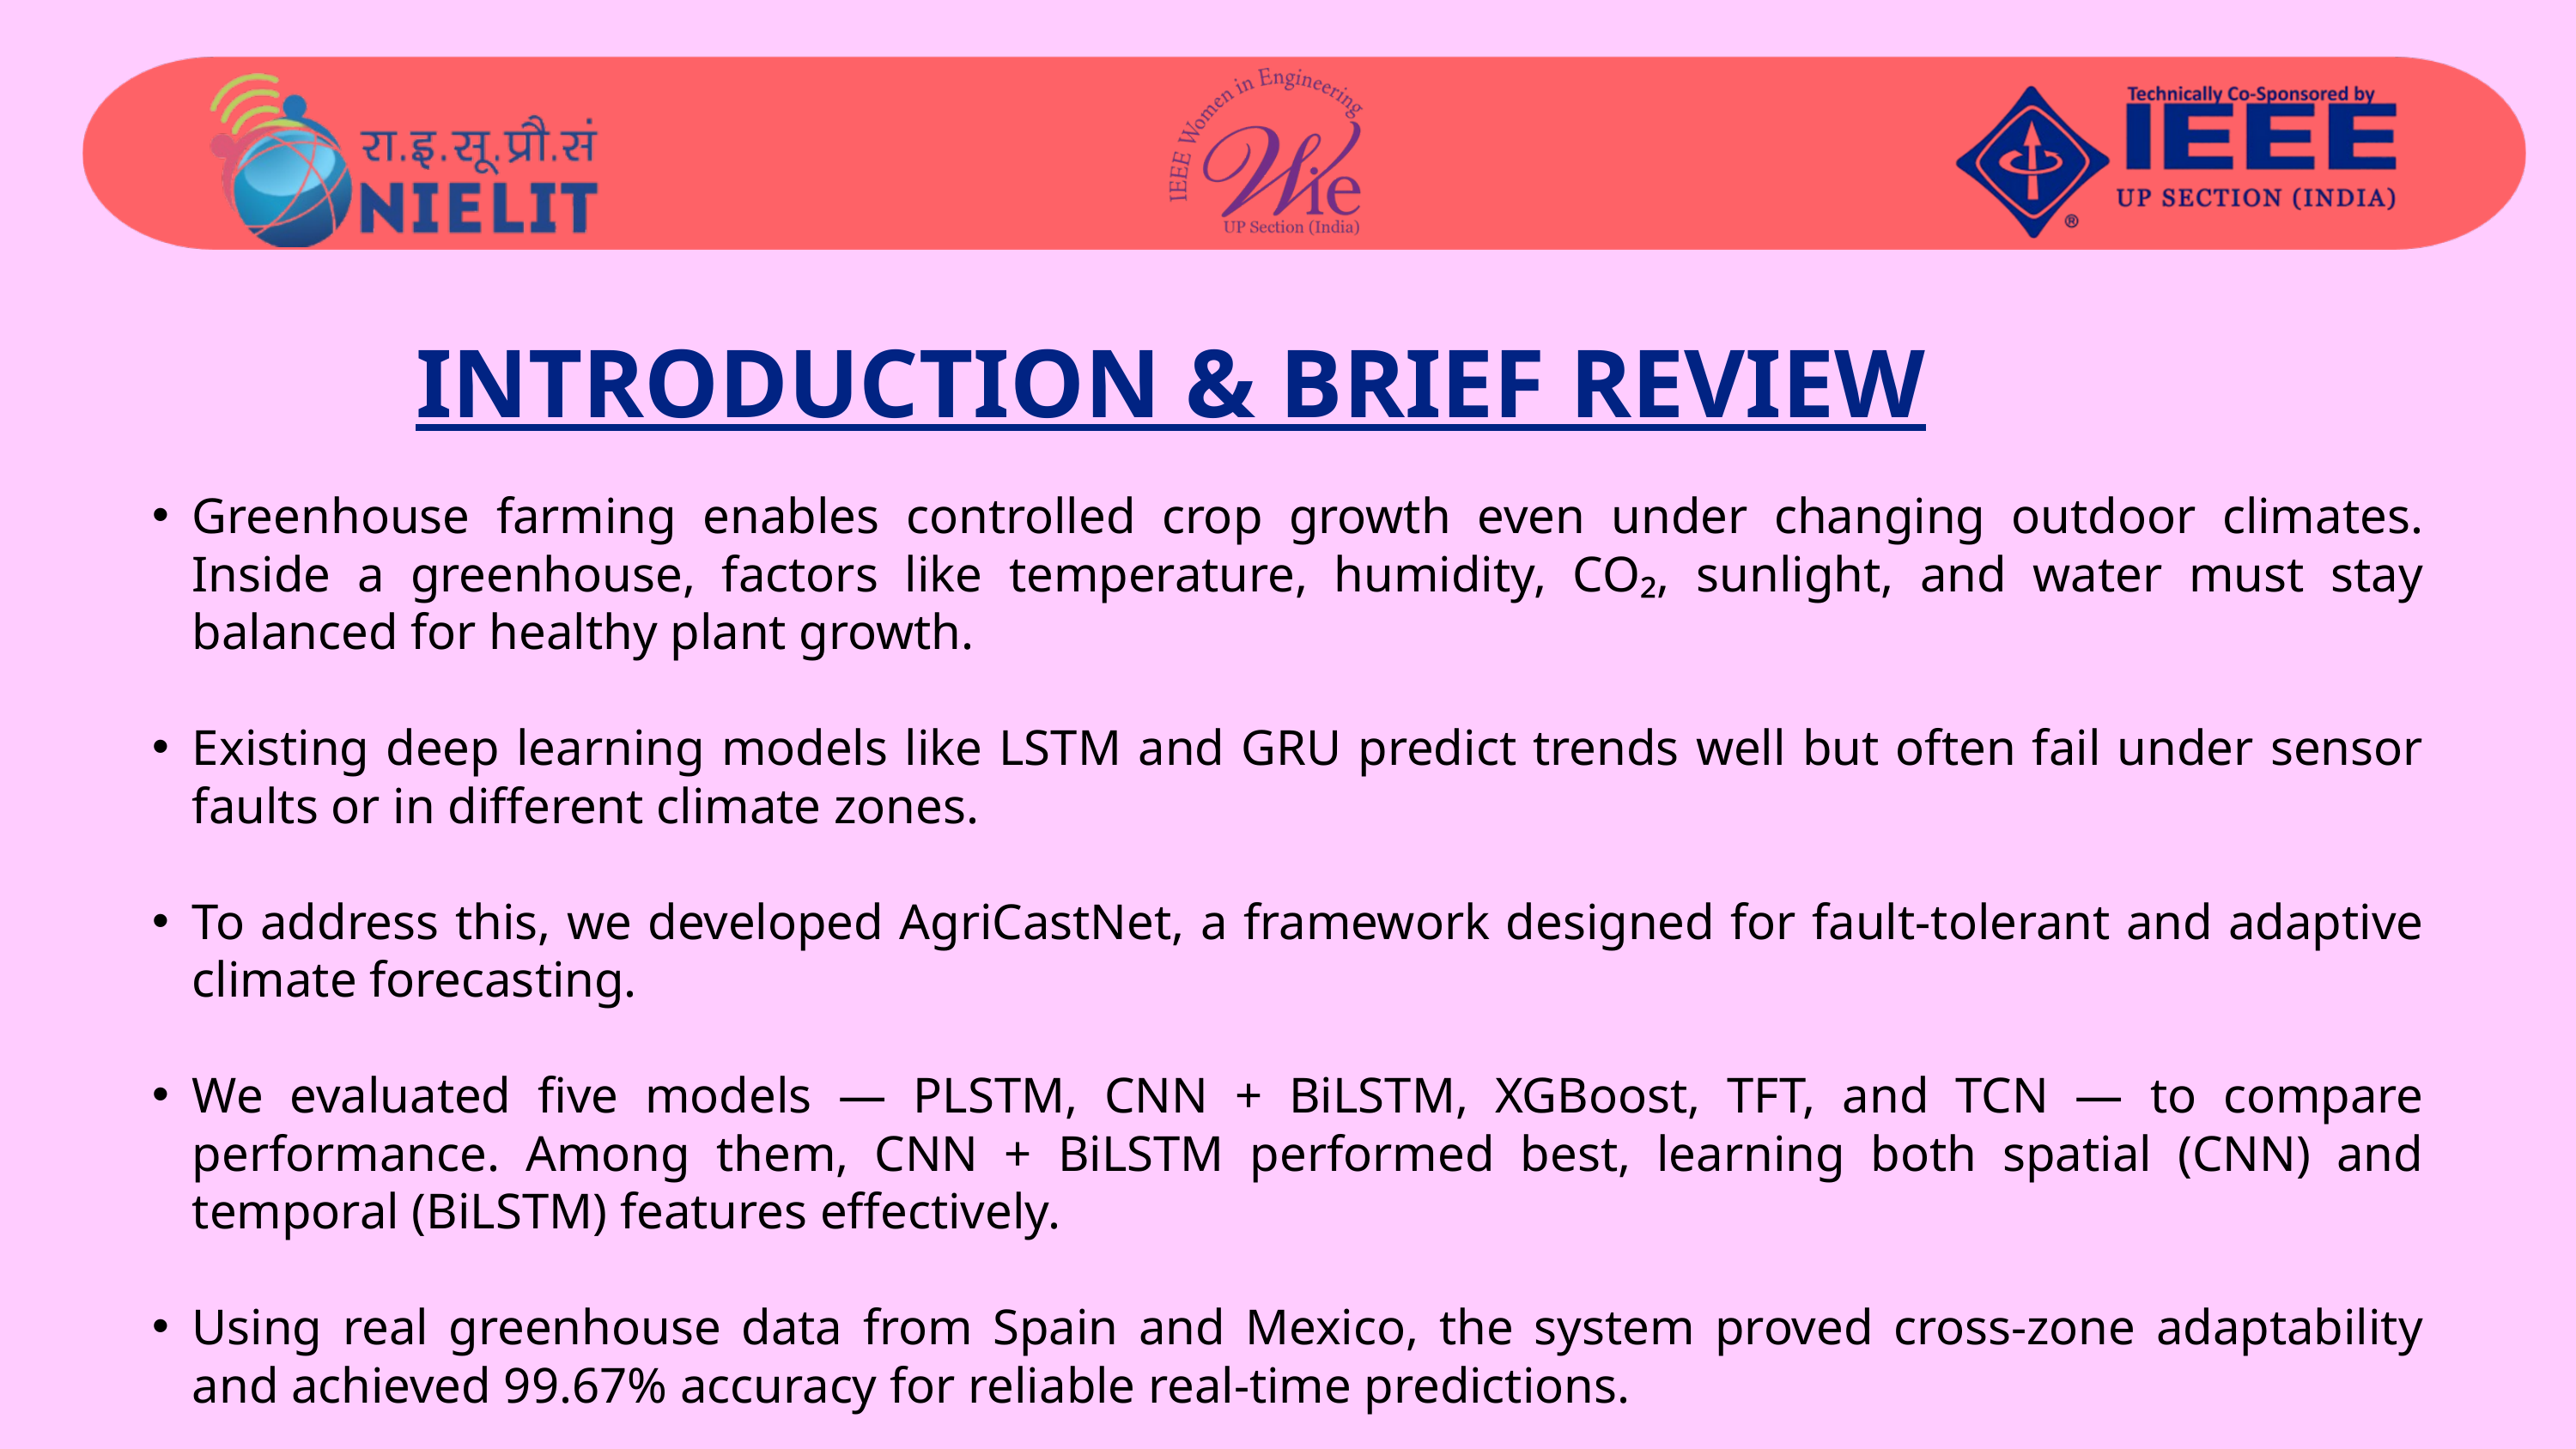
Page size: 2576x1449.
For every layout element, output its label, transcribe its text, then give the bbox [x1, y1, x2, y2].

text_box INTRODUCTION & BRIEF REVIEW [270, 304, 2072, 436]
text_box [104, 59, 677, 247]
text_box Greenhouse farming enables controlled crop growth even under changing outdoor climates. Inside a greenhouse, factors like temperature, humidity, CO₂, sunlight, and water must stay balanced for healthy plant growth. Existing deep learning models like LSTM and GRU predict trends well but often fail under sensor faults or in different climate zones. To address this, we developed AgriCastNet, a framework designed for fault-tolerant and adaptive climate forecasting. We evaluated five models — PLSTM, CNN + BiLSTM, XGBoost, TFT, and TCN — to compare performance. Among them, CNN + BiLSTM performed best, learning both spatial (CNN) and temporal (BiLSTM) features effectively. Using real greenhouse data from Spain and Mexico, the system proved cross-zone adaptability and achieved 99.67% accuracy for reliable real-time predictions. [152, 485, 2424, 1413]
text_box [1952, 83, 2399, 239]
text_box [82, 21, 2526, 250]
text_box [1156, 67, 1377, 239]
